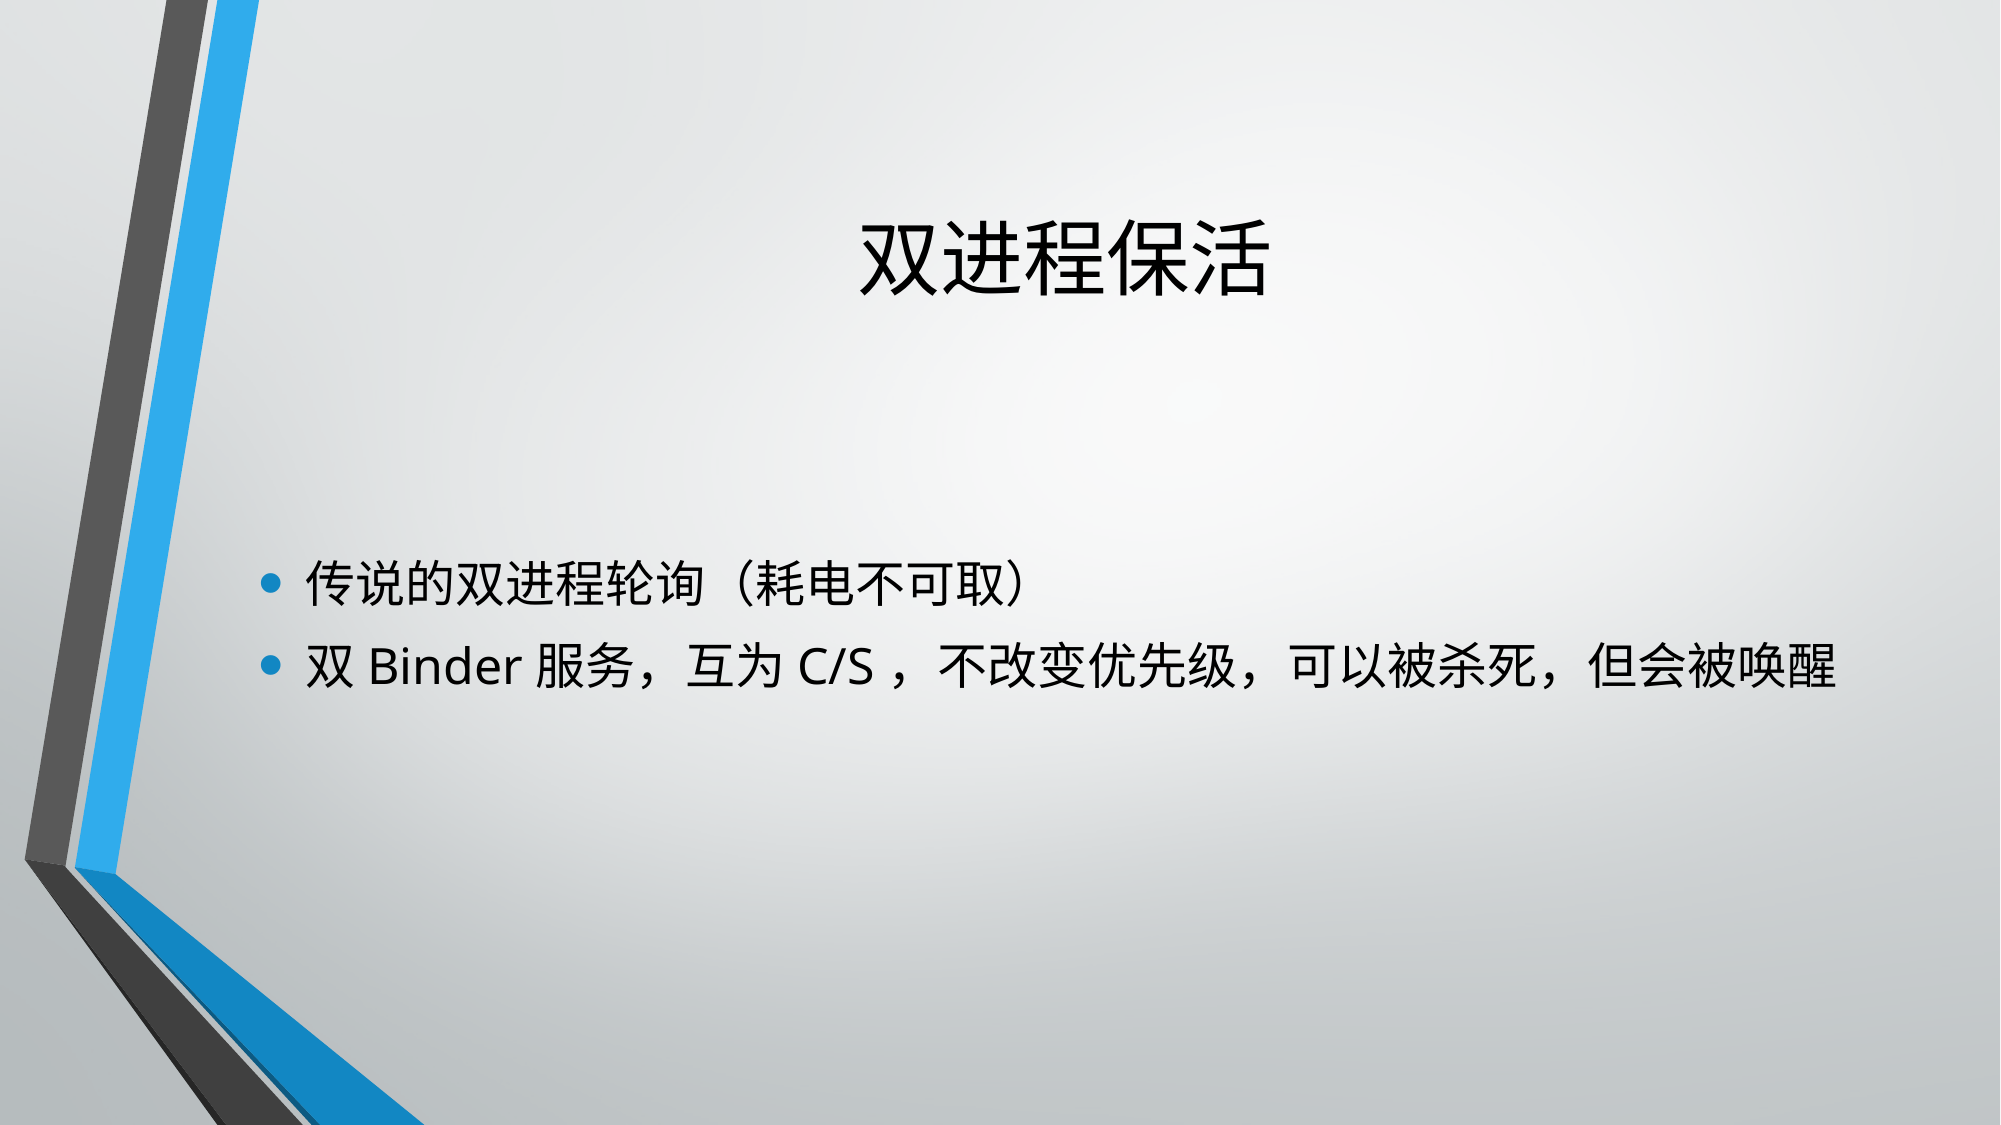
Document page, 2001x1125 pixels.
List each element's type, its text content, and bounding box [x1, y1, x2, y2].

title 双进程保活 [243, 112, 1887, 356]
list 传说的双进程轮询（耗电不可取） 双Binder服务，互为C/S，不改变优先级，可以被杀死，但会被唤醒 [243, 356, 1887, 891]
